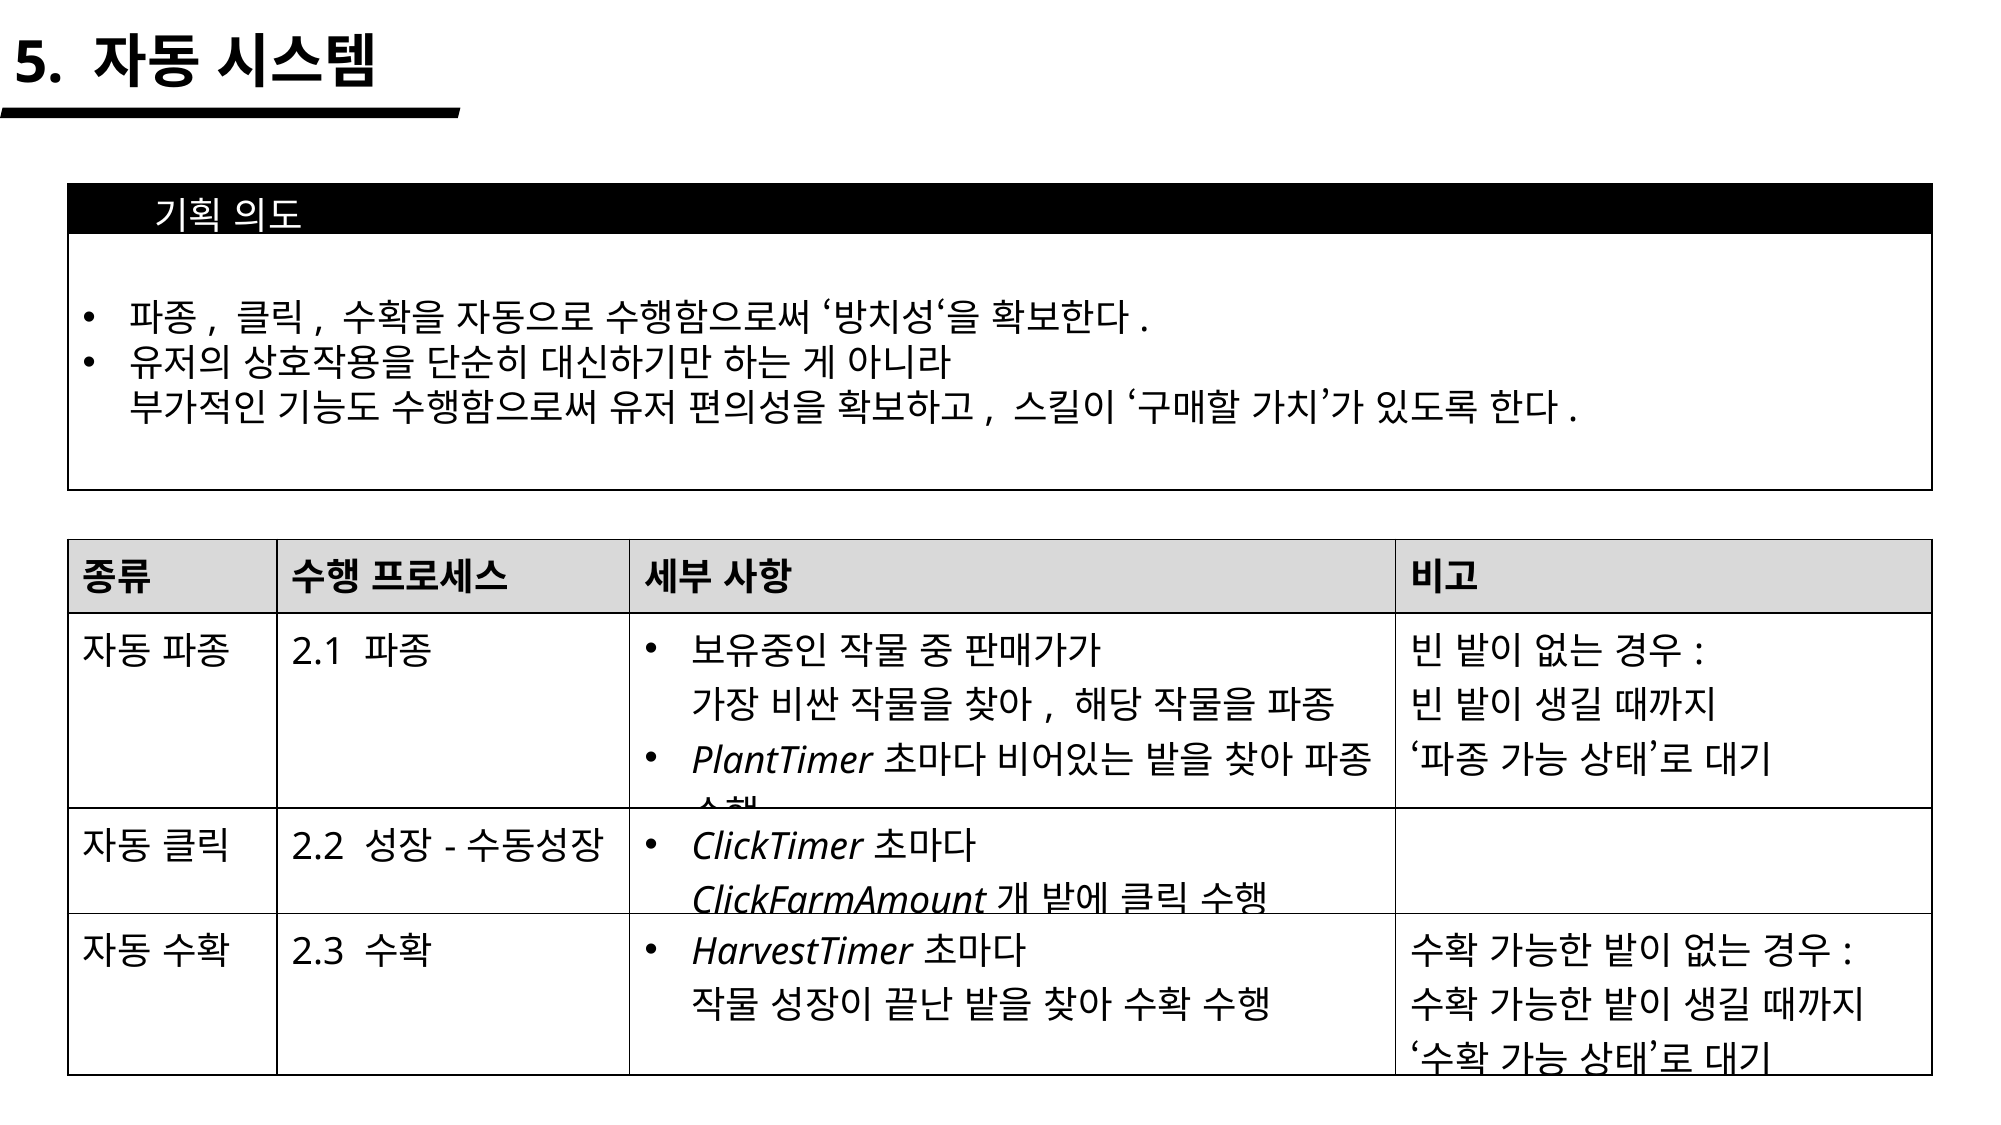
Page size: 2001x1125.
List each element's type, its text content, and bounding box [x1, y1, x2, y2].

table_header 세부 사항 [630, 540, 1395, 612]
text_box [0, 16, 491, 119]
table_cell 보유중인 작물 중 판매가가 가장 비싼 작물을 찾아, 해당 작물을 파종 PlantTimer초마다 비어있는 밭을 찾아 파종 수행 [630, 614, 1395, 807]
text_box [67, 184, 1933, 491]
table_cell 2.2 성장-수동성장 [278, 809, 629, 913]
table_cell 2.1 파종 [278, 614, 629, 807]
table_cell 빈 밭이 없는 경우: 빈 밭이 생길 때까지 ‘파종 가능 상태’로 대기 [1396, 614, 1931, 807]
table_header 종류 [69, 540, 276, 612]
table_cell ClickTimer초마다 ClickFarmAmount개 밭에 클릭 수행 [630, 809, 1395, 913]
table_cell 수확 가능한 밭이 없는 경우: 수확 가능한 밭이 생길 때까지 ‘수확 가능 상태’로 대기 [1396, 914, 1931, 1074]
table_cell HarvestTimer초마다 작물 성장이 끝난 밭을 찾아 수확 수행 [630, 914, 1395, 1074]
table_cell 자동 수확 [69, 914, 276, 1074]
table_cell 2.3 수확 [278, 914, 629, 1074]
table_cell 자동 클릭 [69, 809, 276, 913]
table_header 수행 프로세스 [278, 540, 629, 612]
table_cell [1396, 809, 1931, 913]
table_header 비고 [1396, 540, 1931, 612]
table_cell 자동 파종 [69, 614, 276, 807]
